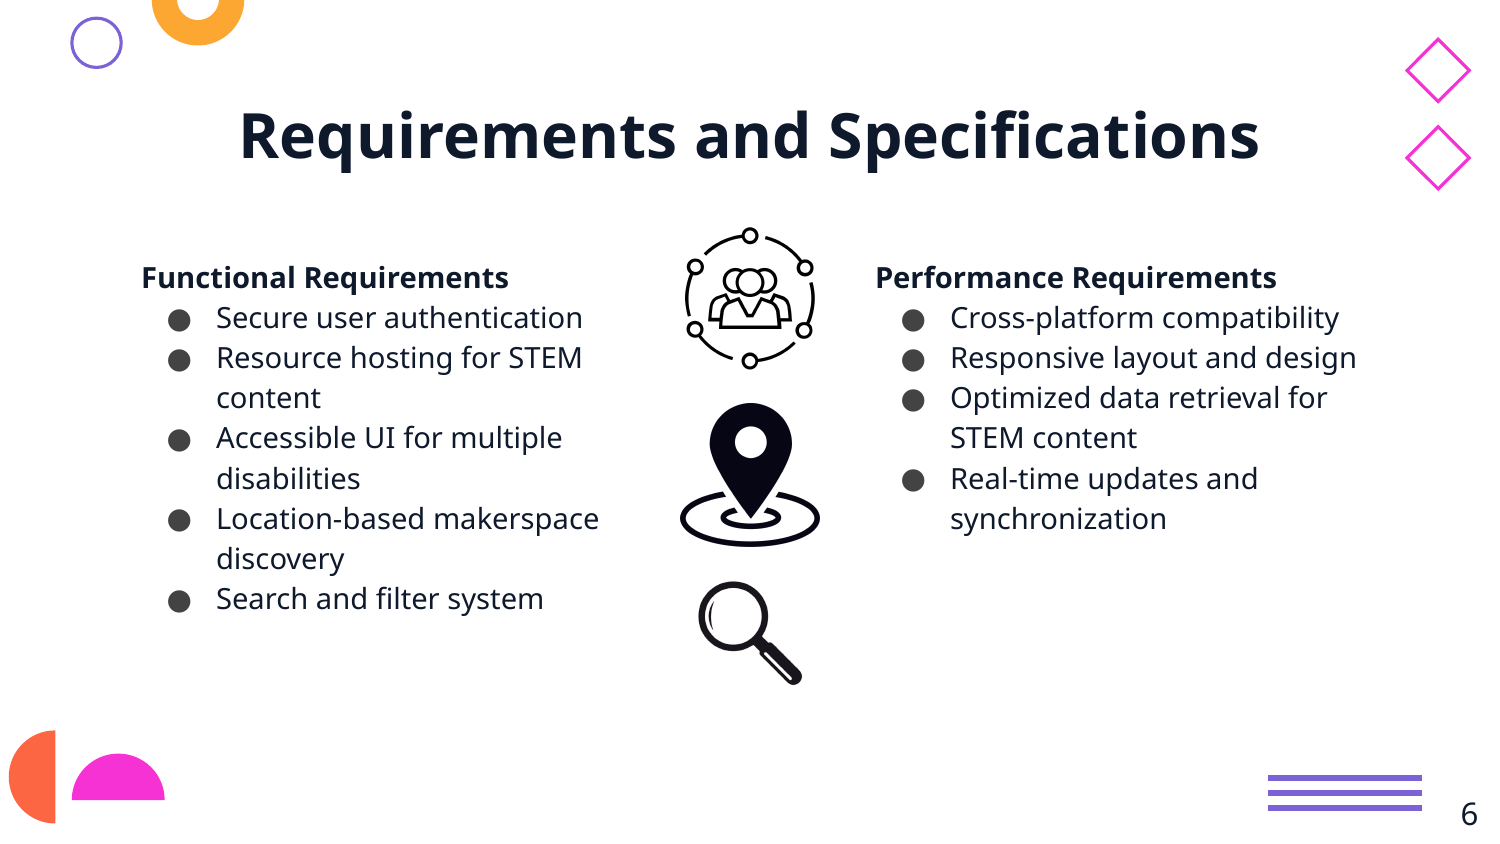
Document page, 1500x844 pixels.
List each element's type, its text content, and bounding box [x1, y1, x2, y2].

list Performance Requirements Cross-platform compatibility Responsive layout and design Optimized data retrieval for STEM content Real-time updates and synchronization [860, 209, 1404, 737]
slide_number ‹#› [1403, 779, 1494, 844]
picture [680, 402, 820, 547]
title Requirements and Specifications [118, 81, 1382, 185]
picture [661, 209, 839, 387]
list Functional Requirements Secure user authentication Resource hosting for STEM content Accessible UI for multiple disabilities Location-based makerspace discovery Search and filter system [126, 209, 670, 780]
picture [680, 563, 820, 703]
